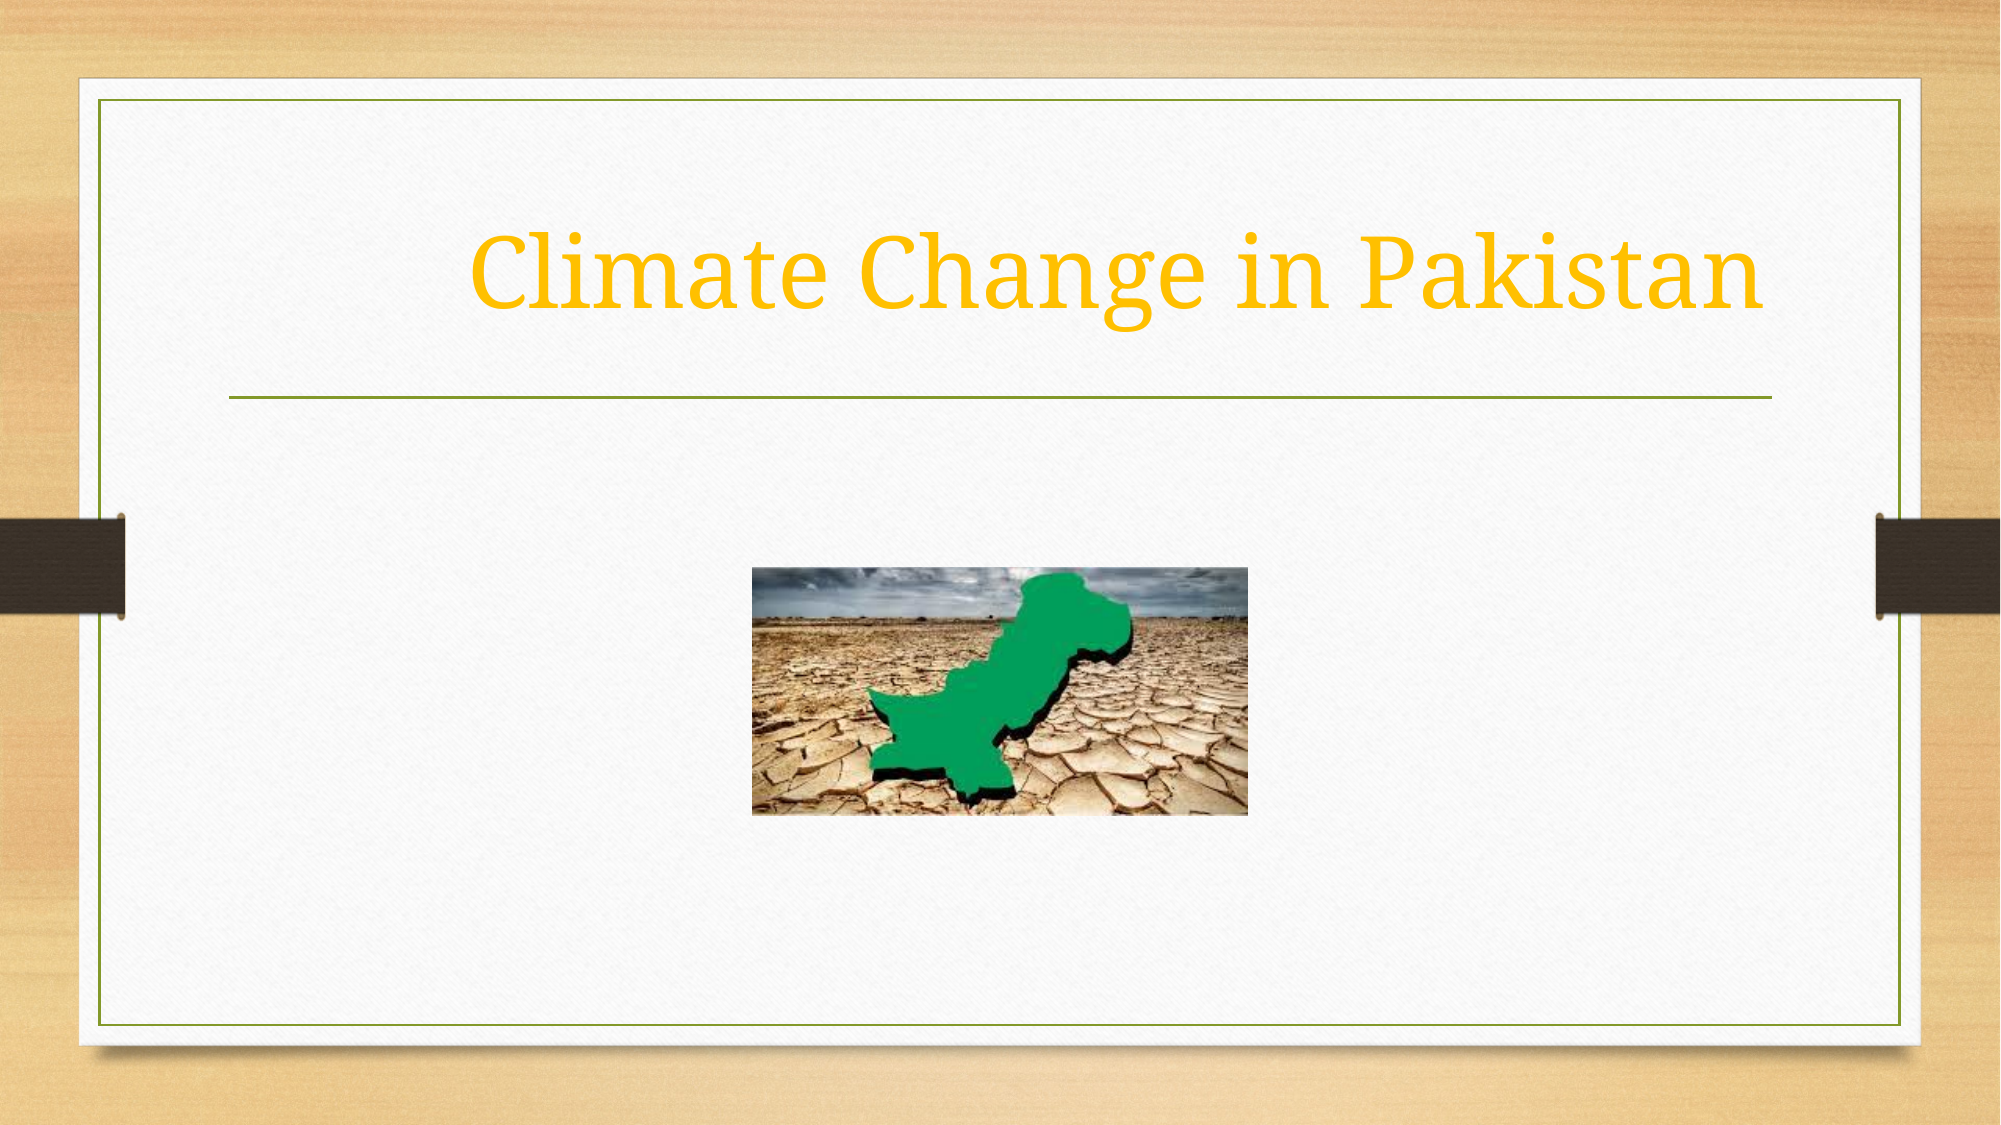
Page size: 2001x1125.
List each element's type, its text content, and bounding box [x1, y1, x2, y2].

picture [0, 0, 2001, 1125]
title Climate Change in Pakistan [212, 161, 1788, 375]
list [752, 567, 1248, 817]
